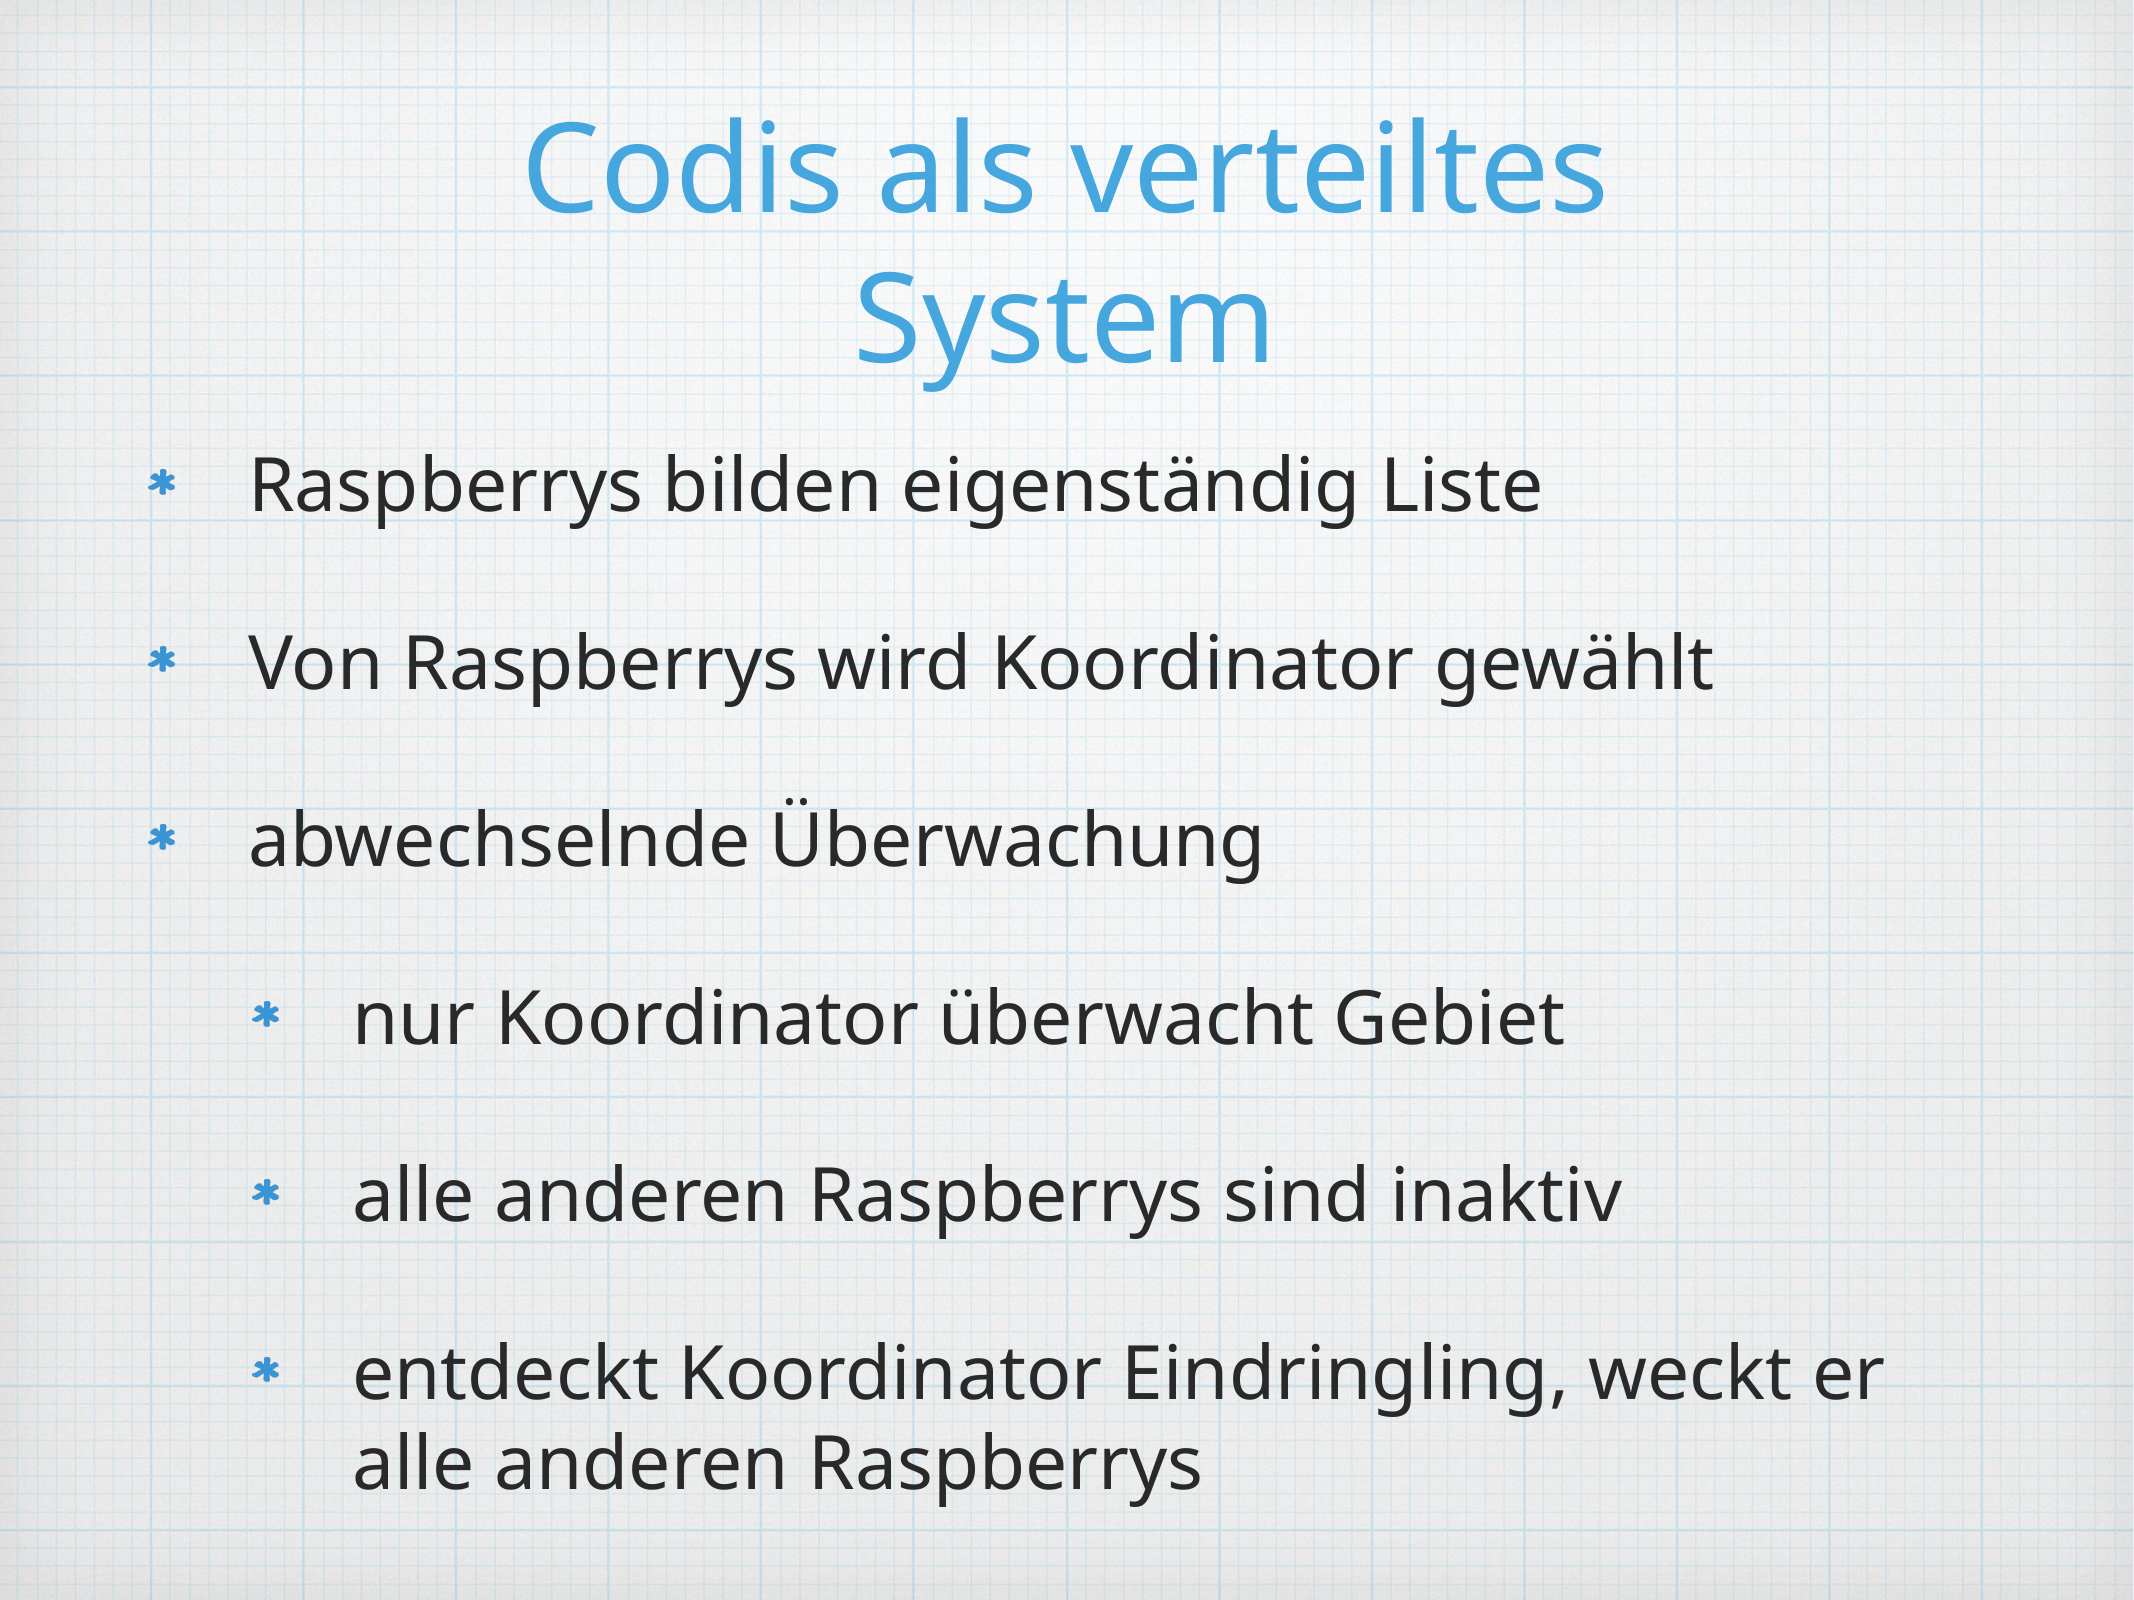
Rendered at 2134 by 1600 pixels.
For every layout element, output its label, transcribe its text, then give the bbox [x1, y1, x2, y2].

title Codis als verteiltes System [421, 86, 1710, 388]
list Raspberrys bilden eigenständig Liste Von Raspberrys wird Koordinator gewählt abwechselnde Überwachung nur Koordinator überwacht Gebiet alle anderen Raspberrys sind inaktiv entdeckt Koordinator Eindringling, weckt er alle anderen Raspberrys [147, 412, 1984, 1529]
picture [0, 0, 2134, 1600]
